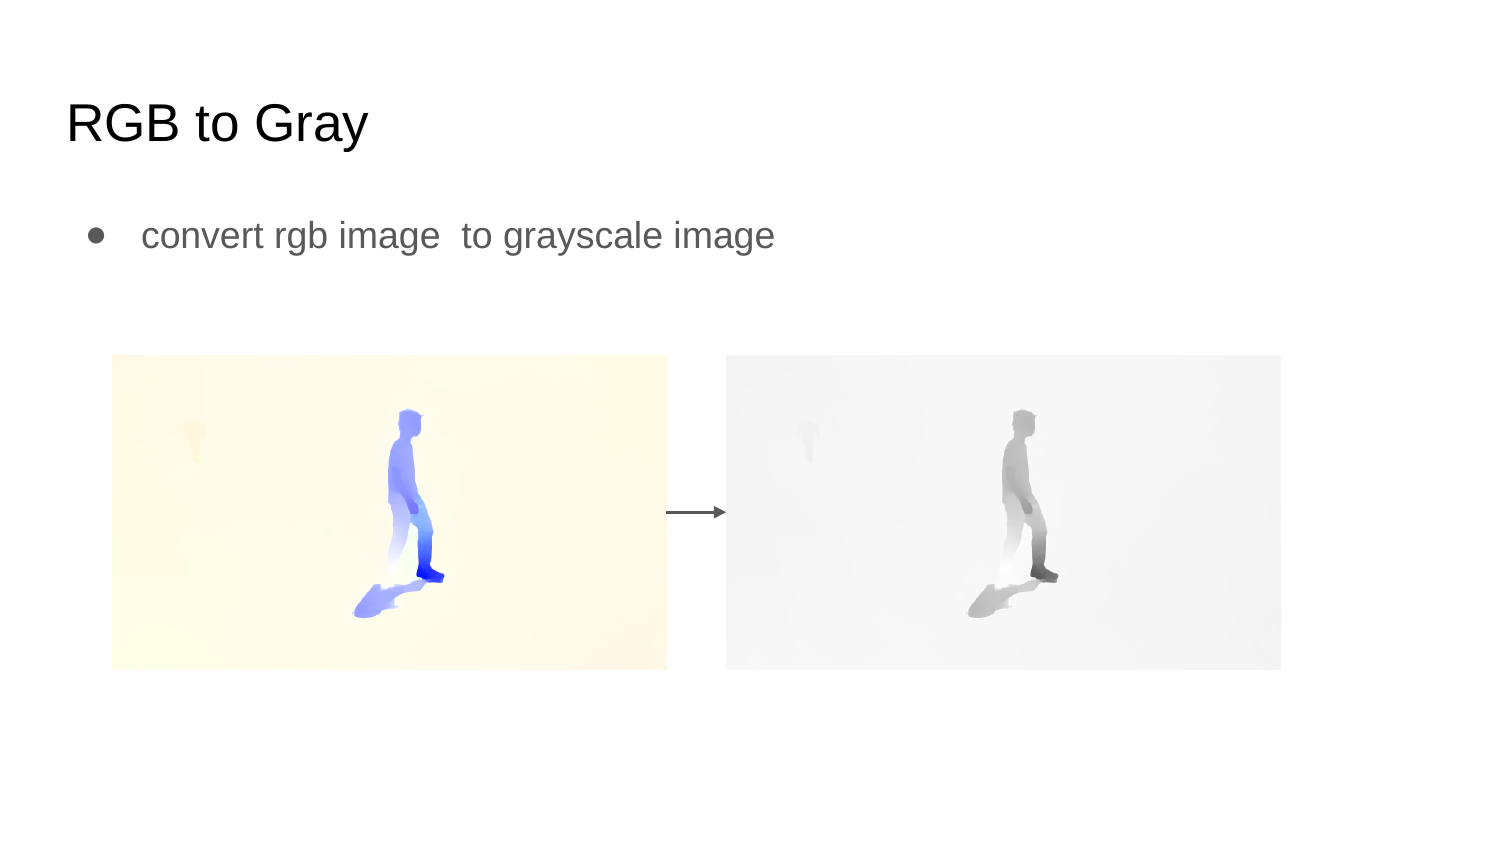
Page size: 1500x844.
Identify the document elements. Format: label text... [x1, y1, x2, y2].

title RGB to Gray [51, 72, 1449, 167]
picture [725, 354, 1281, 670]
picture [111, 354, 667, 670]
list convert rgb image to grayscale image [51, 189, 1449, 750]
